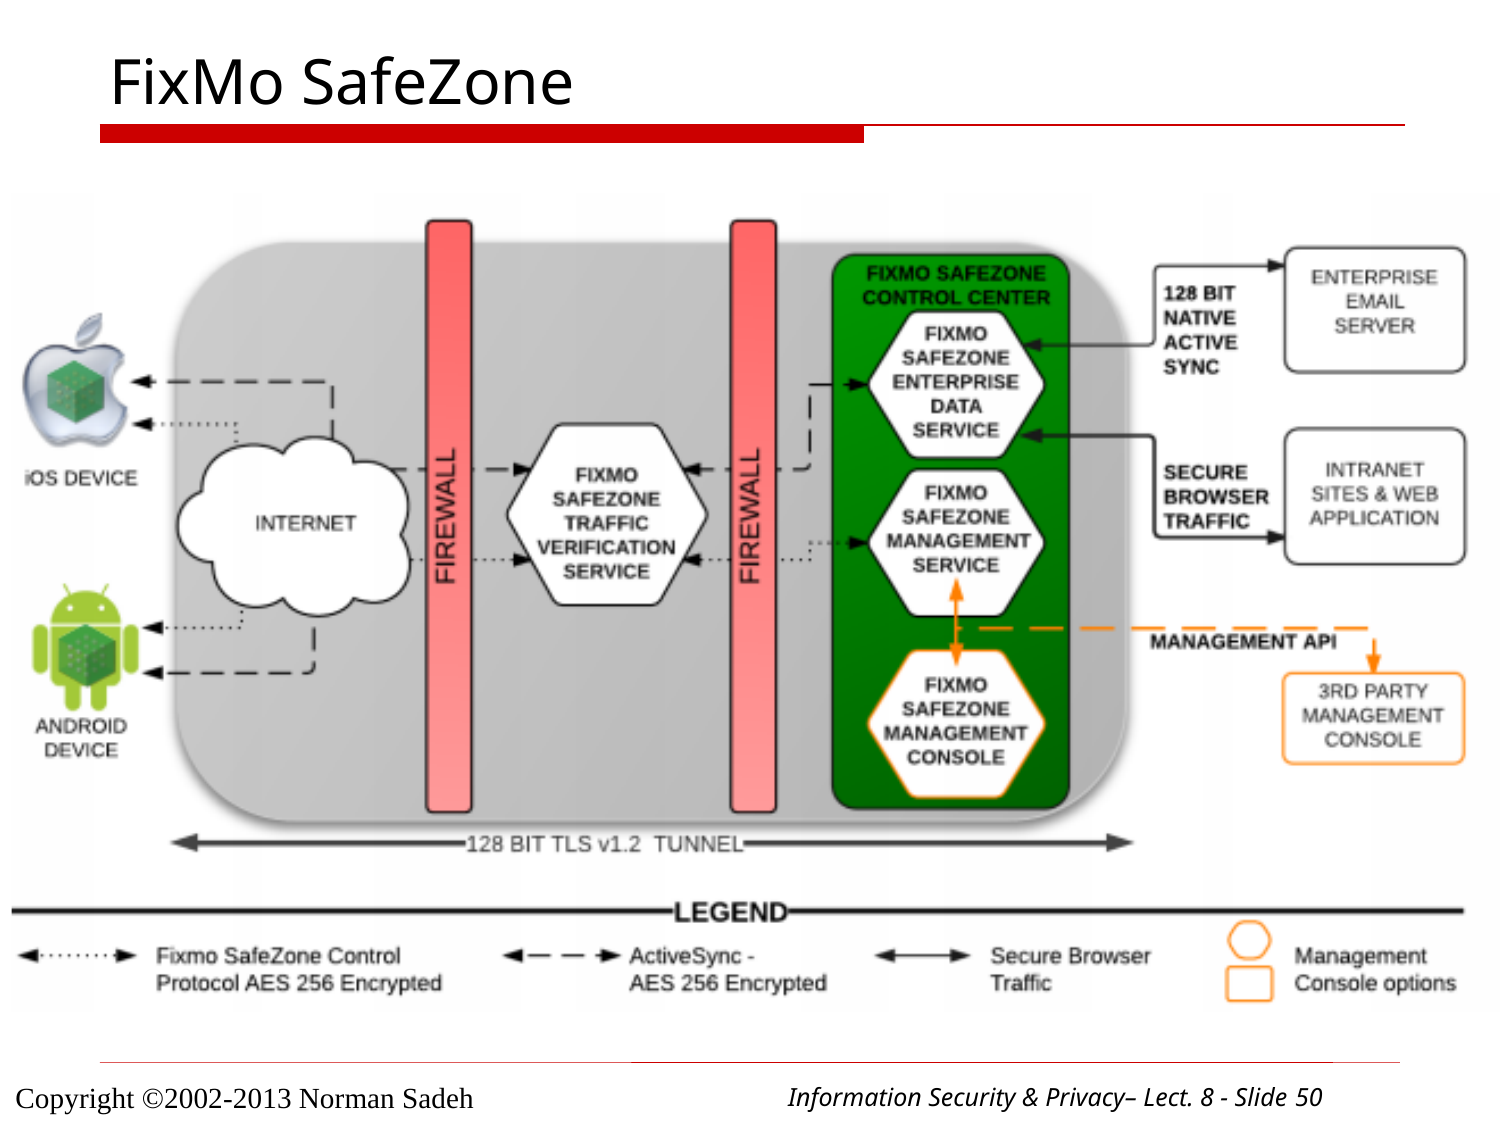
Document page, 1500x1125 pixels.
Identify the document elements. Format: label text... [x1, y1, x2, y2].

title FixMo SafeZone [93, 24, 1407, 126]
picture [11, 193, 1500, 1013]
